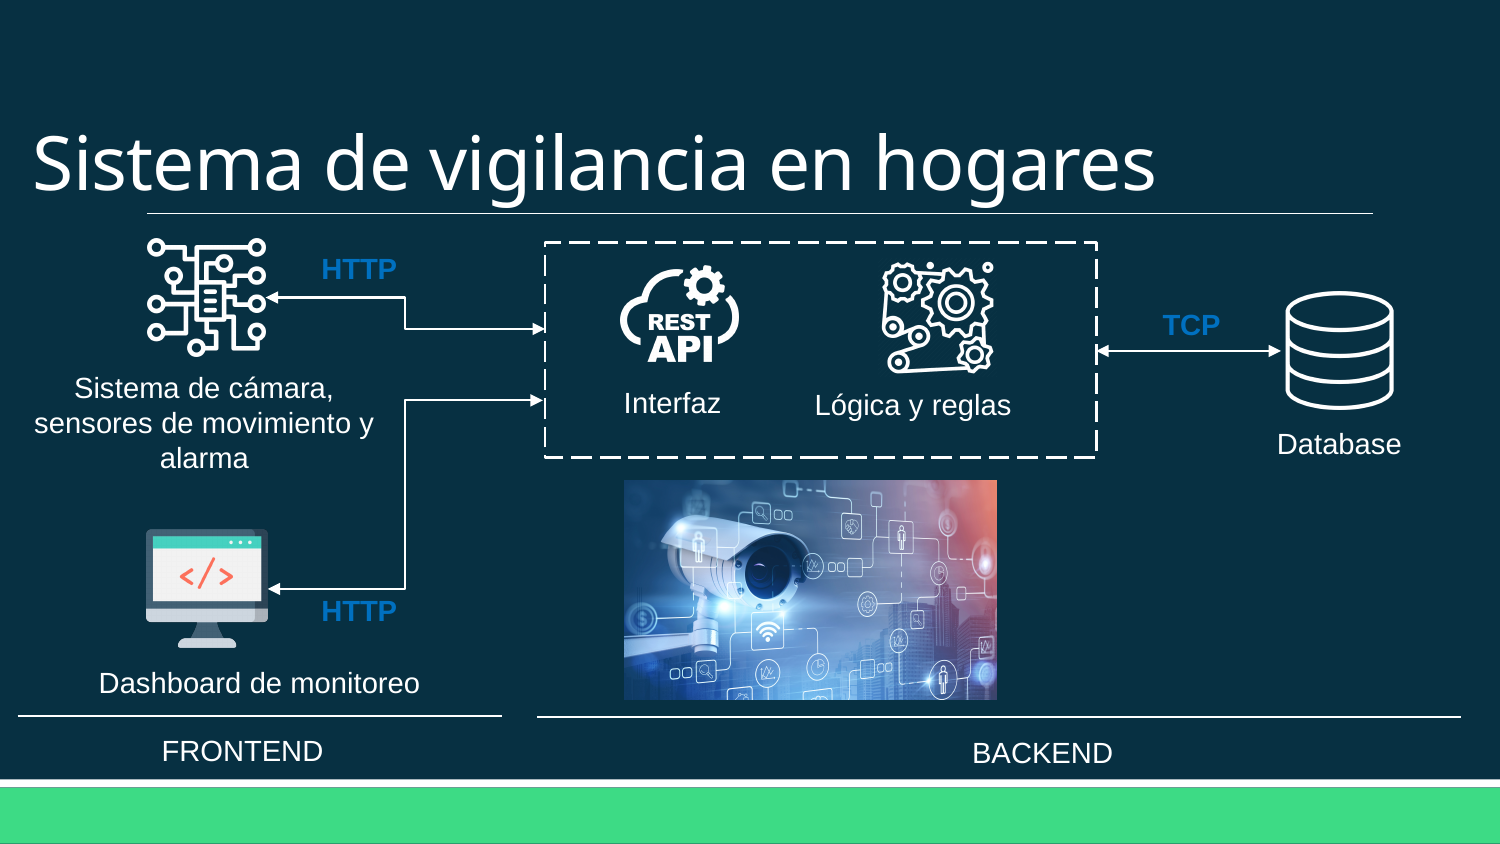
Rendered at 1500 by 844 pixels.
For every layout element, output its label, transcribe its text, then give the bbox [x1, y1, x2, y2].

picture [145, 529, 269, 649]
text_box Dashboard de monitoreo [0, 657, 521, 708]
picture [1279, 291, 1400, 411]
text_box [544, 241, 1098, 459]
picture [623, 479, 997, 700]
text_box HTTP [303, 598, 416, 635]
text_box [267, 399, 544, 590]
text_box BACKEND [878, 727, 1207, 778]
text_box TCP [1135, 298, 1248, 347]
text_box FRONTEND [78, 726, 407, 775]
title Sistema de vigilancia en hogares [17, 35, 1483, 214]
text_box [265, 296, 546, 330]
picture [146, 237, 267, 358]
text_box Sistema de cámara, sensores de movimiento y alarma [4, 362, 404, 482]
picture [619, 264, 739, 363]
text_box Database [1234, 418, 1445, 468]
text_box HTTP [303, 243, 416, 294]
picture [877, 257, 997, 377]
